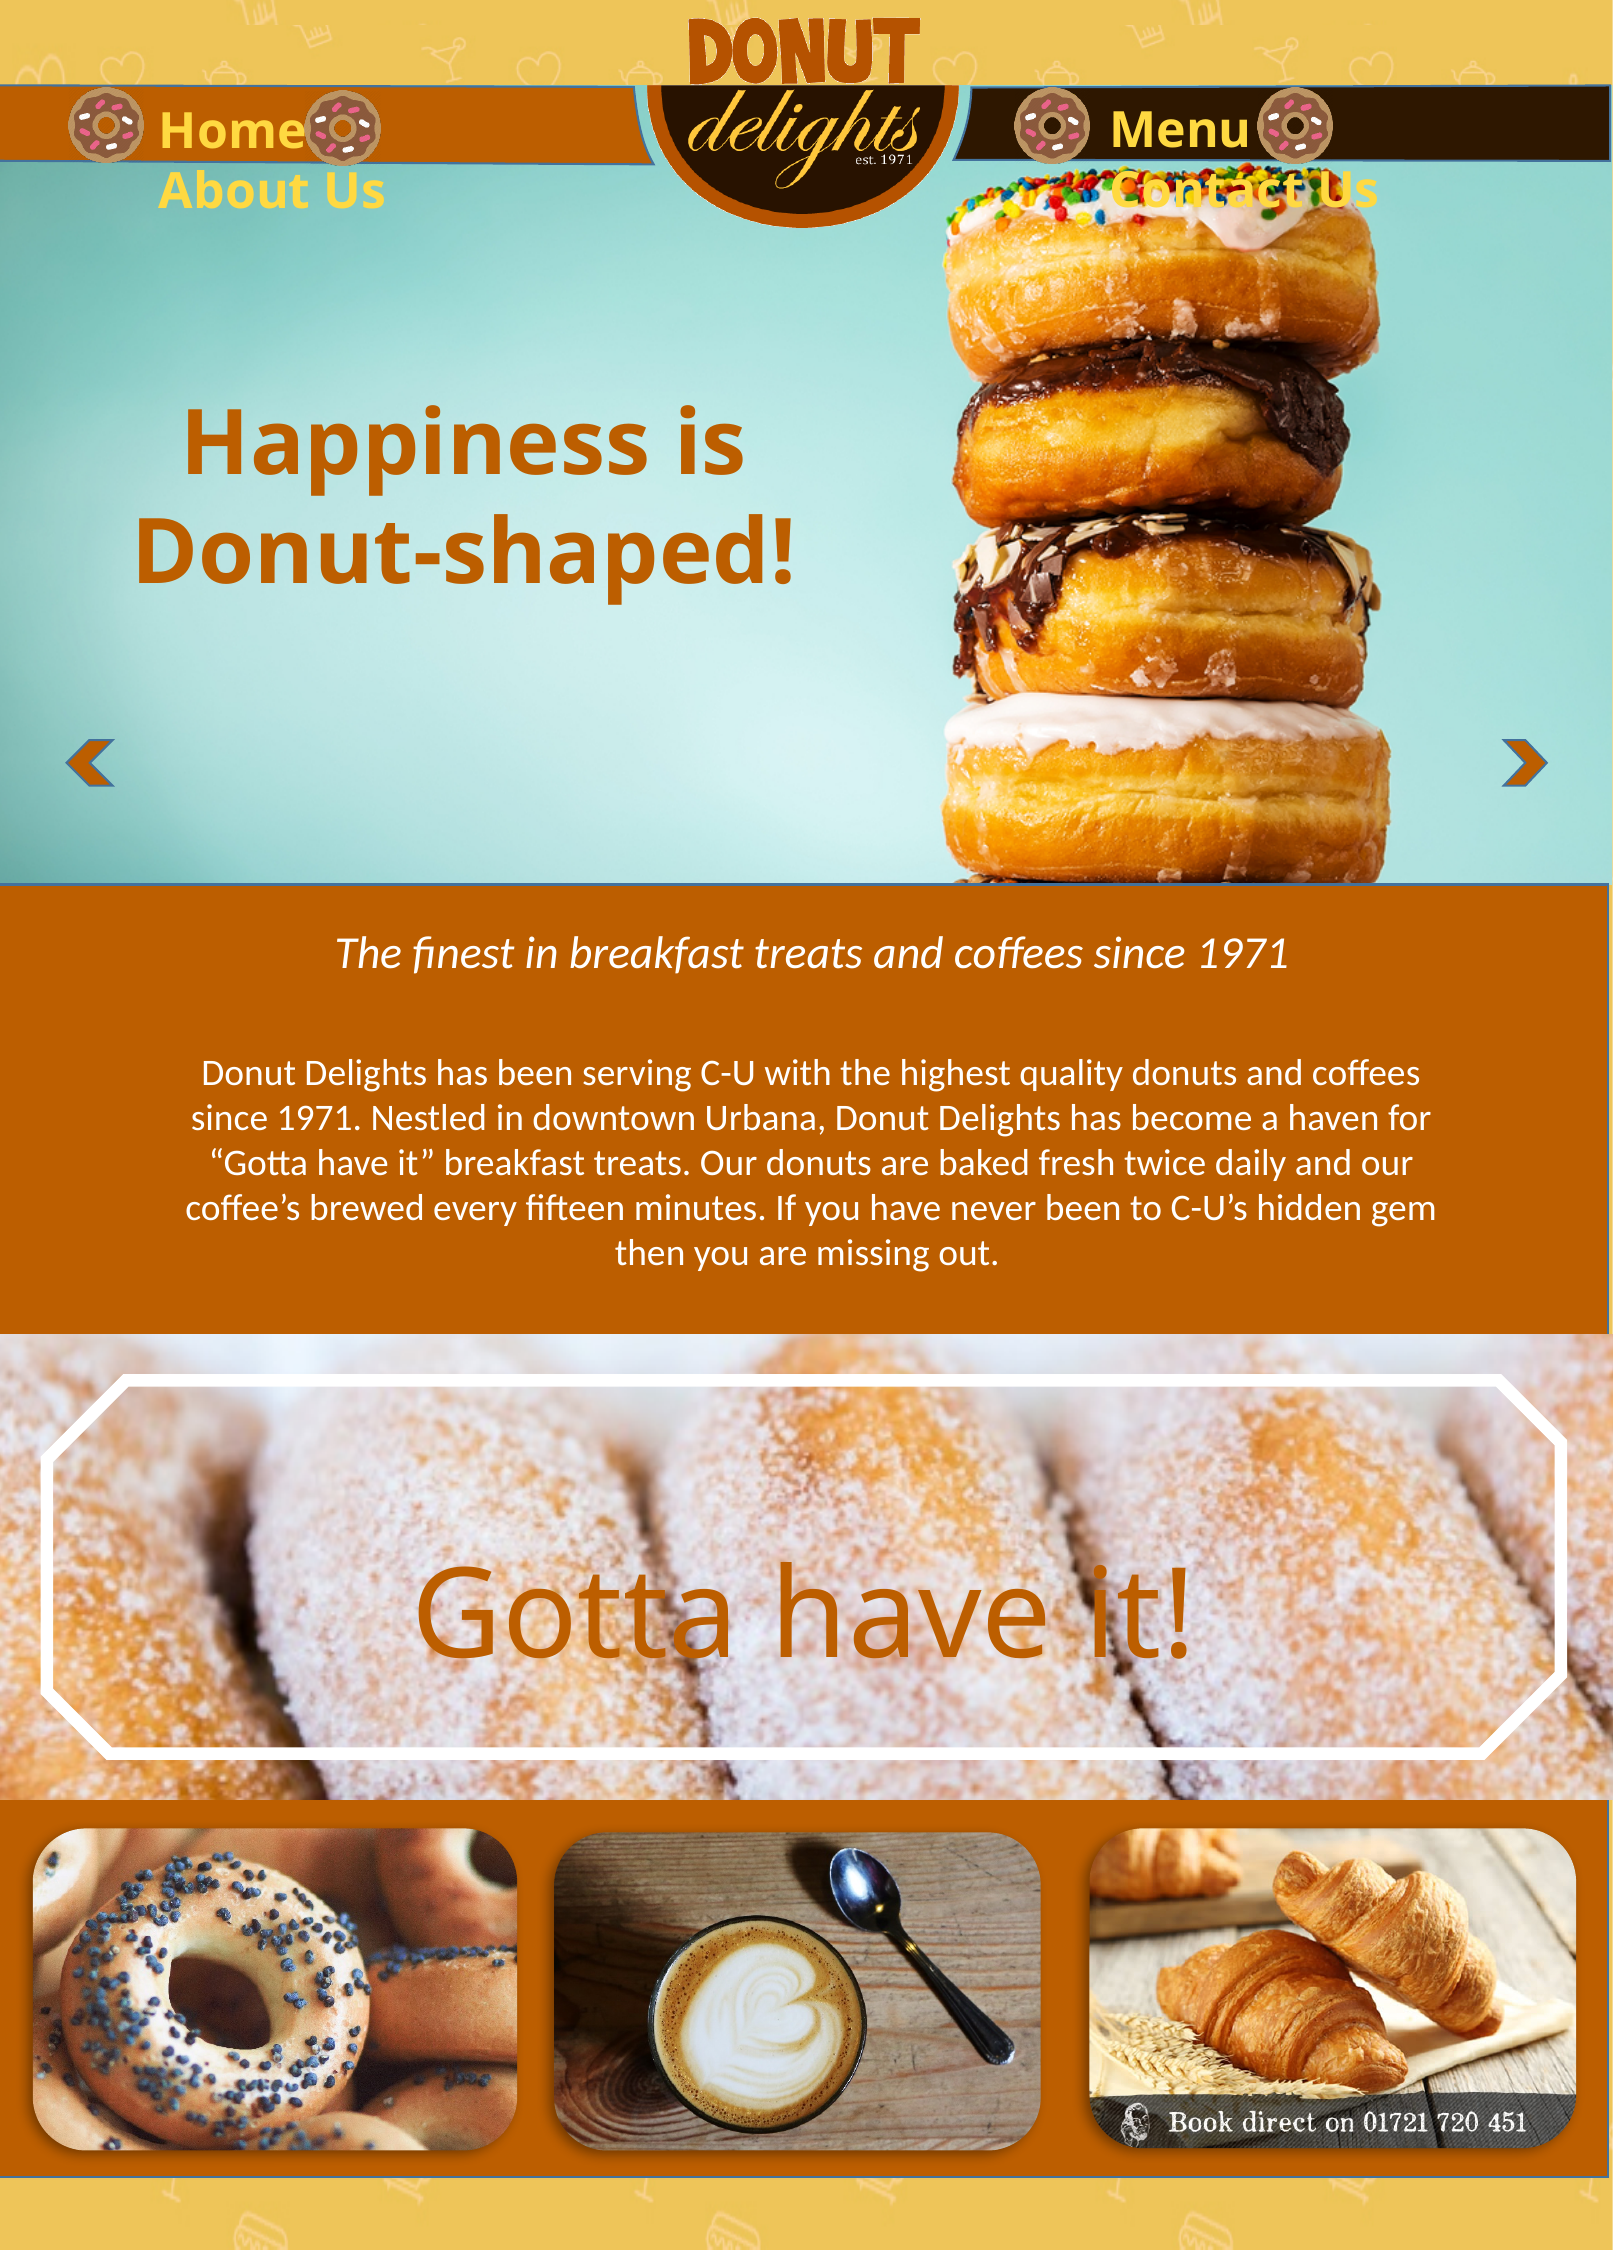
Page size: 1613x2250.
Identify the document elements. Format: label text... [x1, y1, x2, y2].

picture [0, 0, 1613, 2250]
text_box [0, 1800, 1609, 2178]
text_box Donut Delights has been serving C-U with the highest quality donuts and coffees since 1971. Nestled in downtown Urbana, Donut Delights has become a haven for “Gotta have it” breakfast treats. Our donuts are baked fresh twice daily and our coffee’s brewed every fifteen minutes. If you have never been to C-U’s hidden gem then you are missing out. [167, 1091, 1457, 1280]
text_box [0, 85, 1611, 167]
picture [554, 1832, 1041, 2151]
text_box [0, 885, 1609, 1334]
picture [1089, 1828, 1577, 2149]
picture [32, 1828, 518, 2151]
